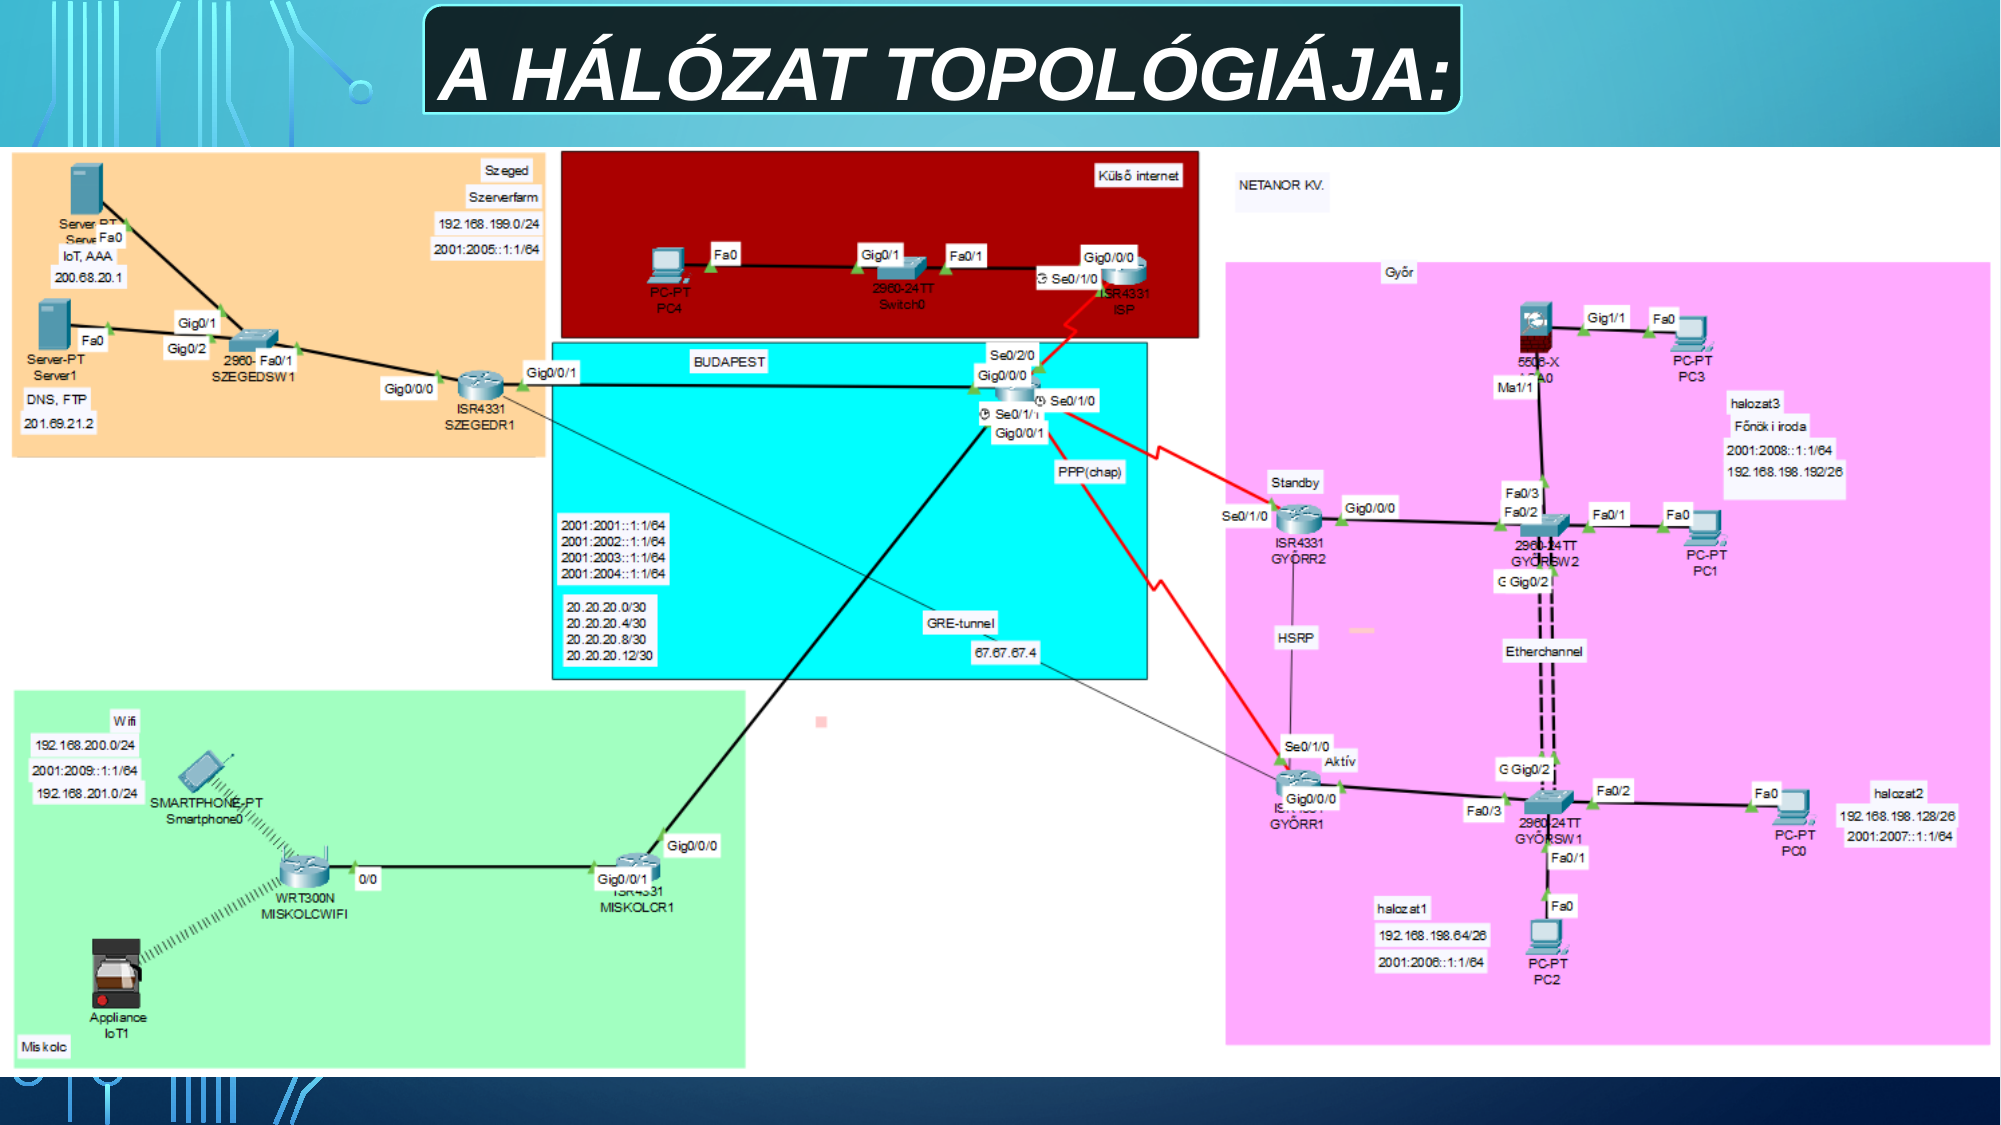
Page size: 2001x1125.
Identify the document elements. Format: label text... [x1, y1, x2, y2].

picture [0, 147, 2000, 1078]
subtitle A hálózat topológiája: [423, 0, 1866, 147]
